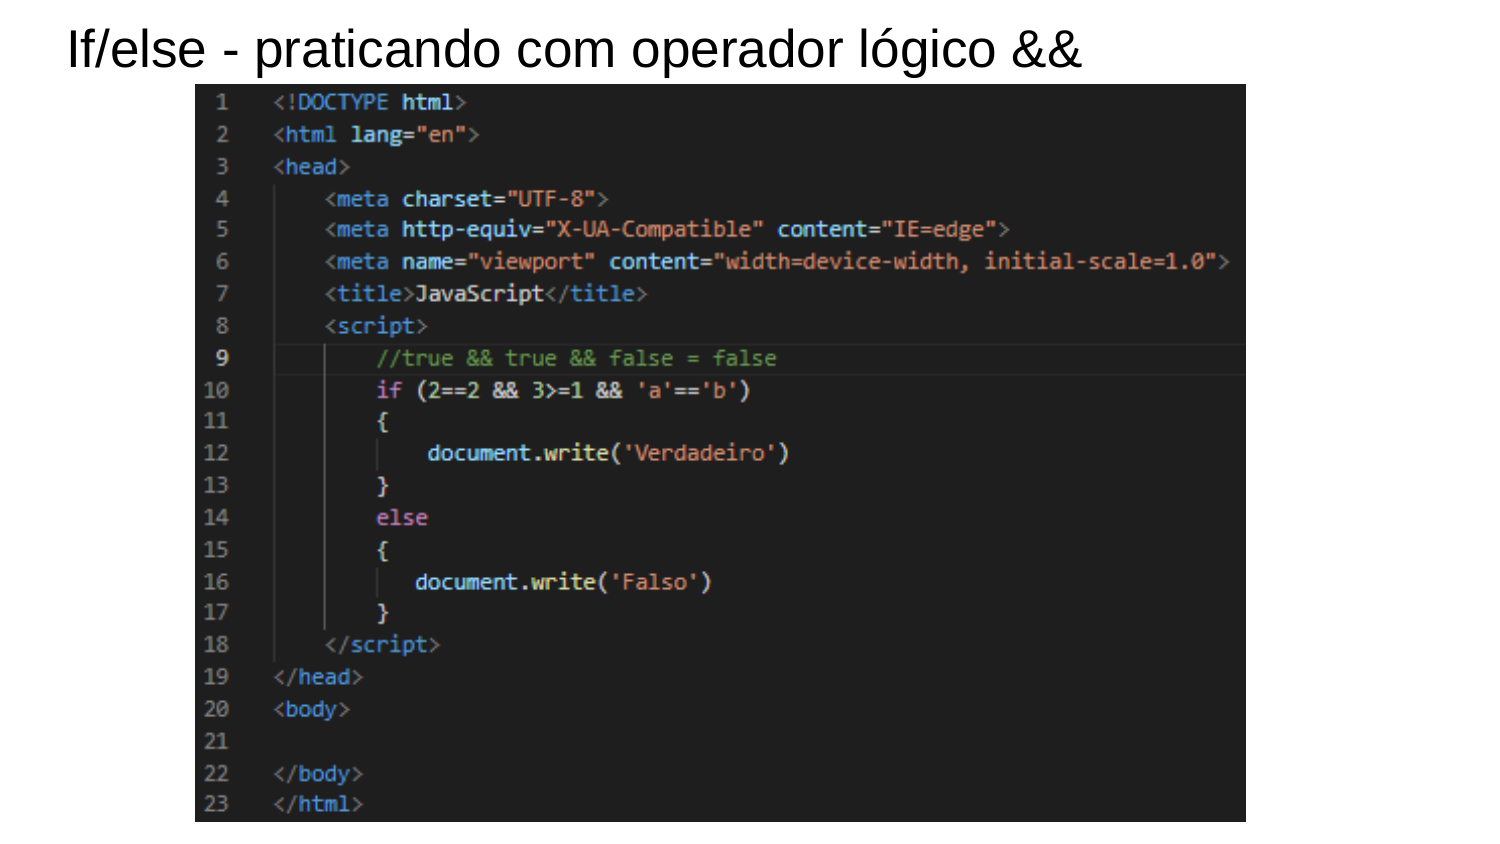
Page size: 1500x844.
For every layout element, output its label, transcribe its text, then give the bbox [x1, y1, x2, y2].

title If/else - praticando com operador lógico && [51, 0, 1449, 94]
picture [194, 83, 1246, 822]
